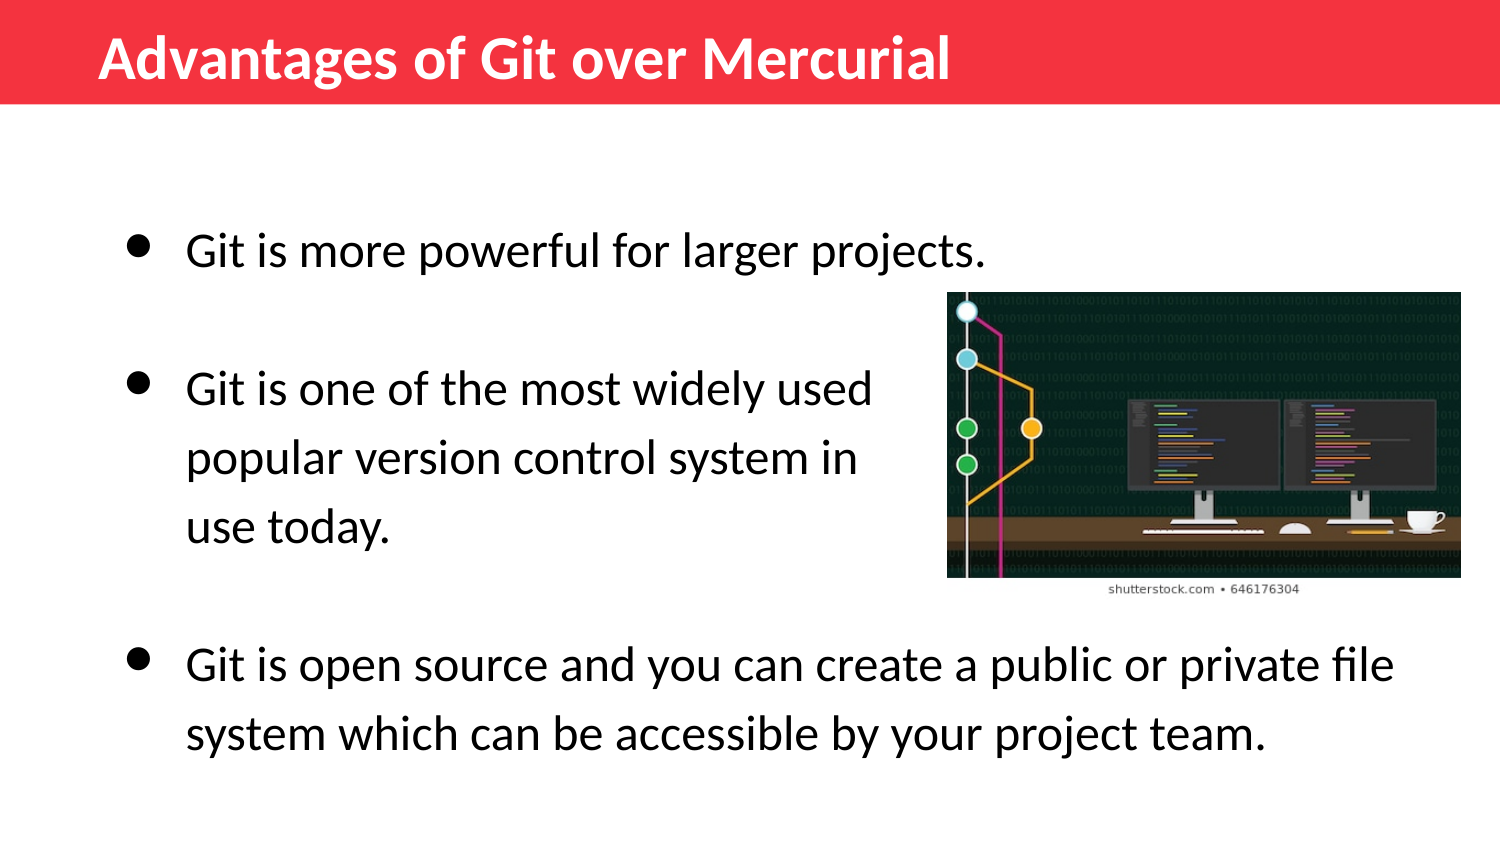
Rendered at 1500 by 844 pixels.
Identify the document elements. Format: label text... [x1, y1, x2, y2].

text_box Git is more powerful for larger projects. Git is one of the most widely used popular version control system in use today. Git is open source and you can create a public or private file system which can be accessible by your project team. [95, 193, 1411, 615]
text_box [0, 0, 1500, 105]
picture [946, 291, 1462, 600]
text_box Advantages of Git over Mercurial [83, 2, 1143, 138]
